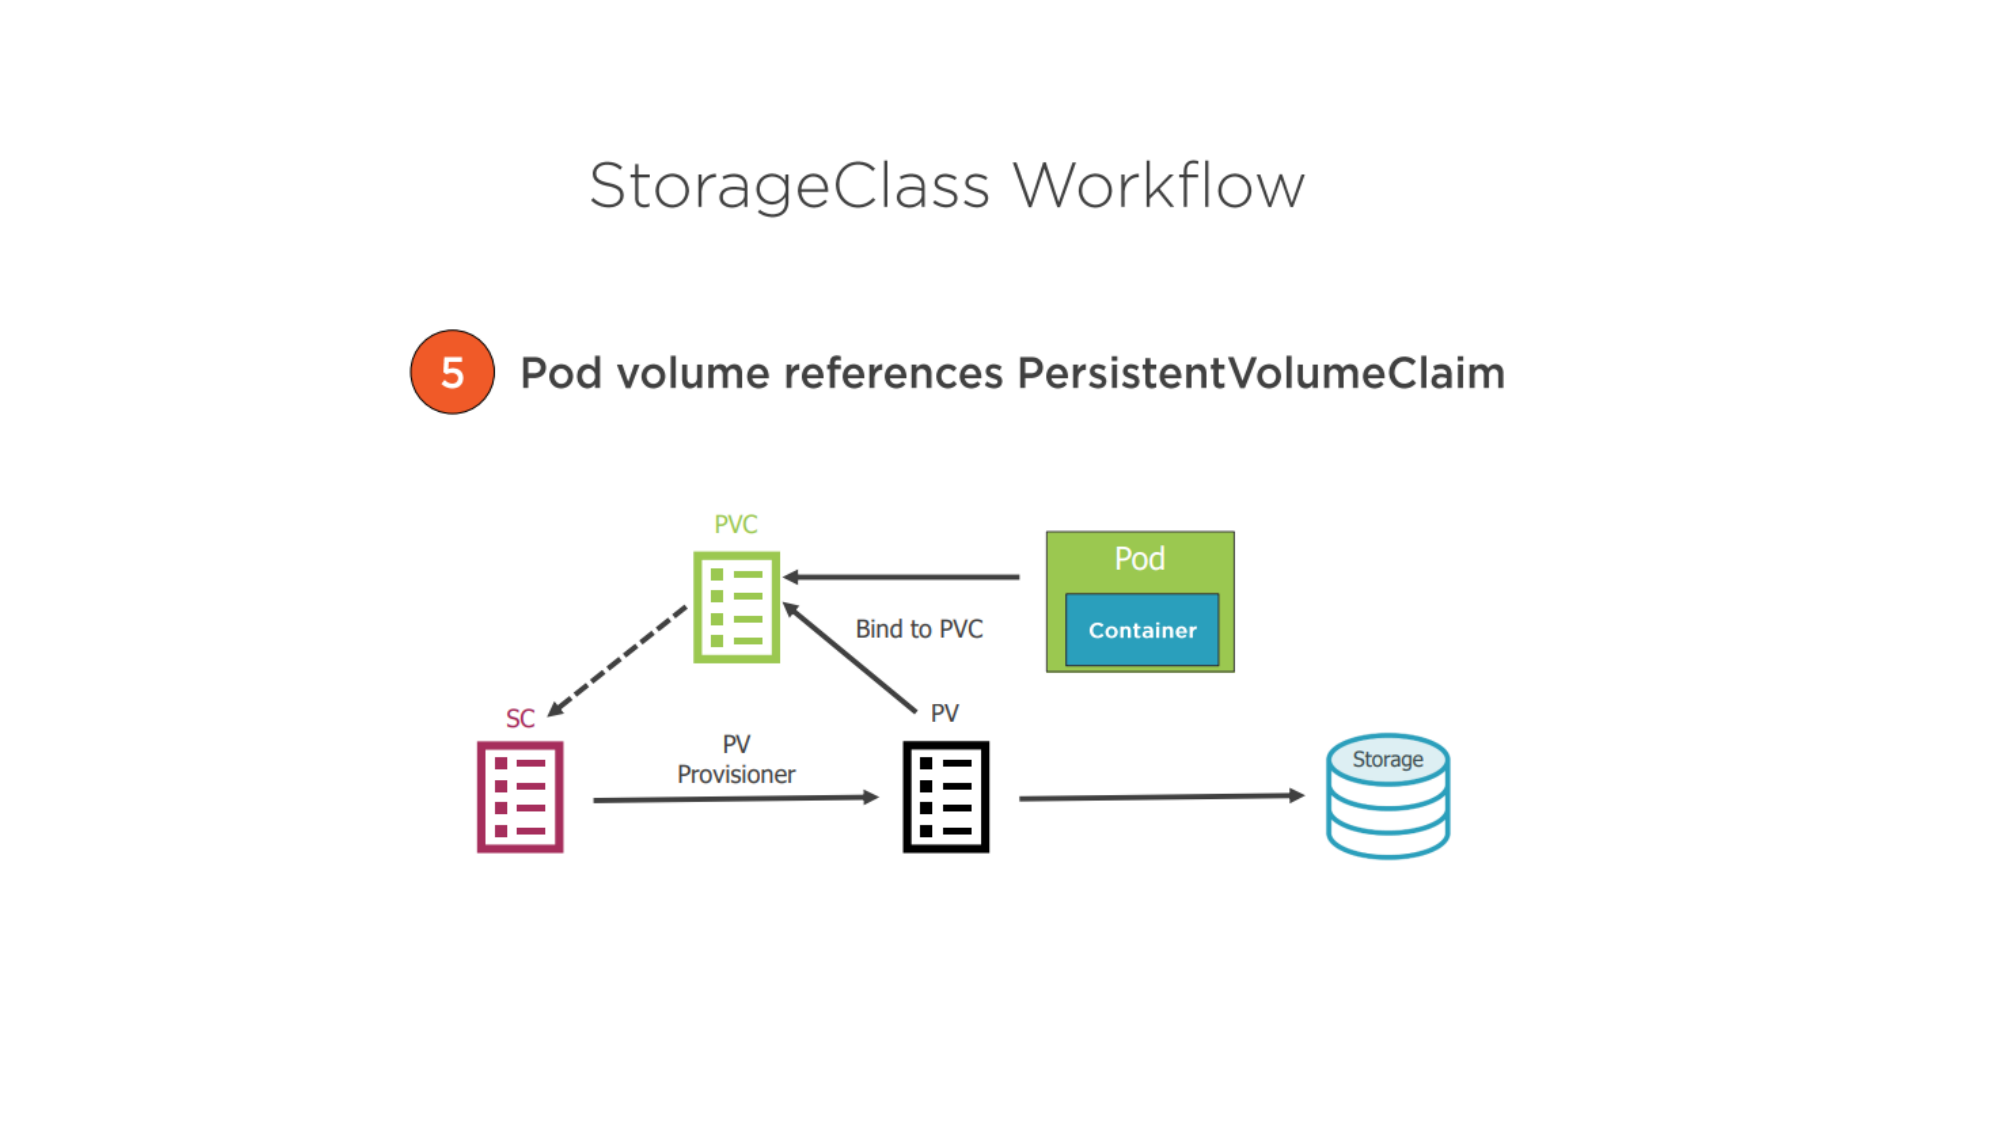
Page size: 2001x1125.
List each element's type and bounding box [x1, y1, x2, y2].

picture [282, 119, 1614, 942]
